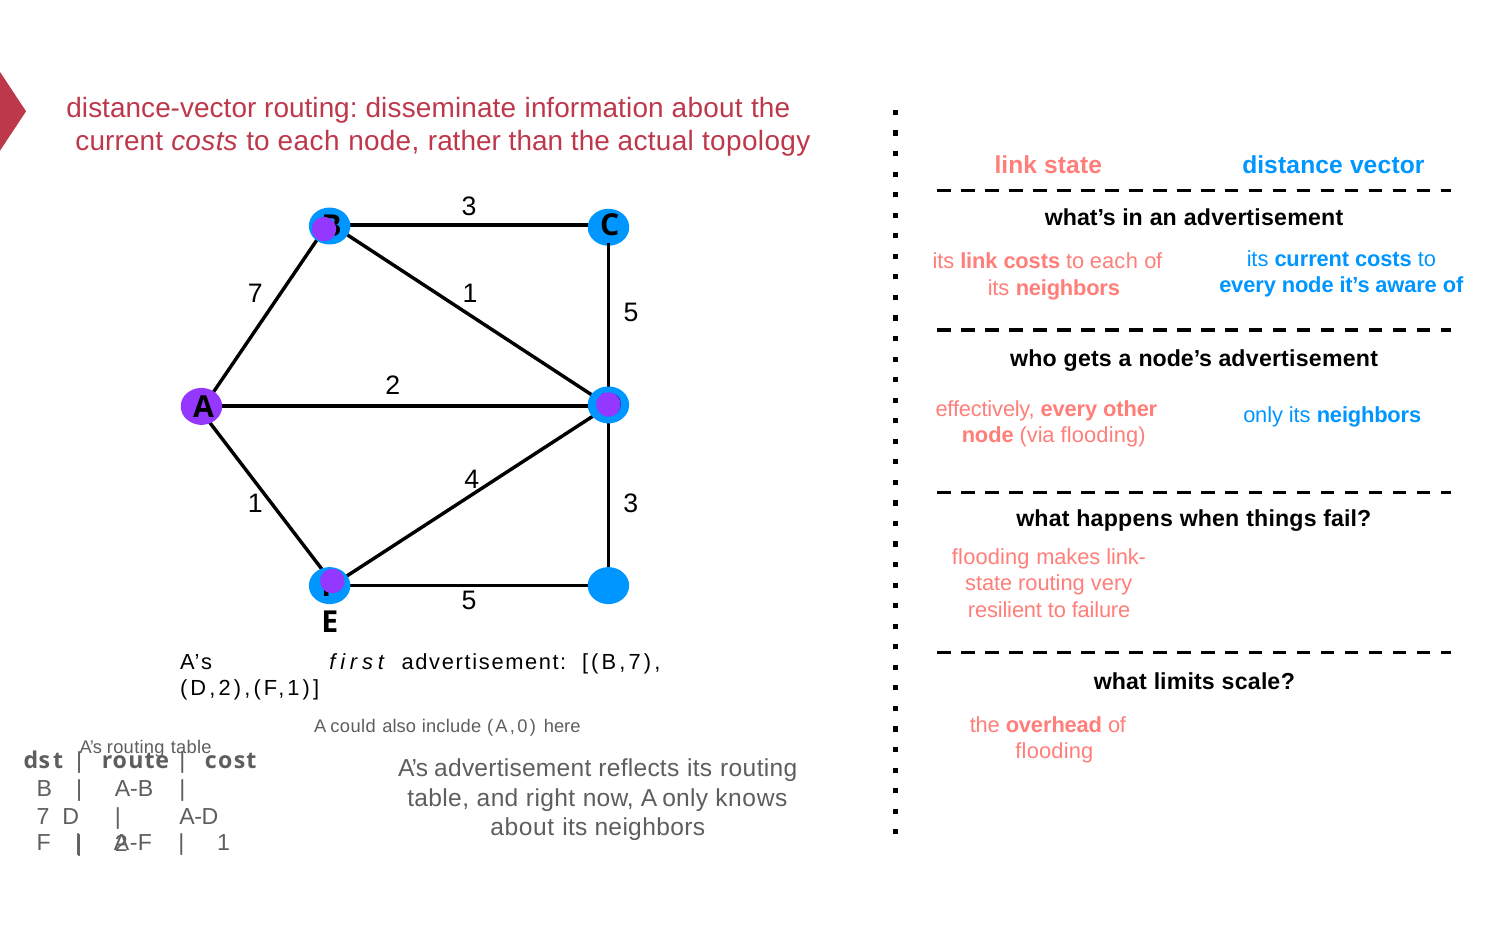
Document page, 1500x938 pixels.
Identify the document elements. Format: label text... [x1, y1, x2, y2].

text_box who gets a node’s advertisement [1009, 342, 1379, 372]
text_box 3 [460, 187, 478, 220]
text_box C [599, 204, 618, 222]
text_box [195, 223, 610, 588]
text_box the overhead of flooding [968, 709, 1129, 763]
text_box [180, 391, 190, 422]
text_box only its neighbors [1242, 399, 1425, 427]
text_box [339, 209, 350, 220]
text_box [315, 216, 333, 221]
text_box link state distance vector what’s in an advertisement [993, 191, 1426, 230]
text_box what happens when things fail? flooding makes link- state routing very resilient to failure [949, 493, 1372, 622]
text_box its link costs to each of its neighbors [931, 246, 1166, 300]
text_box [312, 596, 320, 602]
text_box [330, 223, 630, 424]
text_box B | A-B | 7 D | A-D | 2 [35, 771, 231, 857]
text_box [618, 569, 630, 602]
text_box B [320, 205, 339, 220]
text_box A’s first advertisement: [(B,7),(D,2),(F,1)] A could also include (A,0) here A’s routing table [78, 646, 711, 757]
text_box its current costs to every node it’s aware of [1216, 243, 1466, 297]
title distance-vector routing: disseminate information about the current costs to each node, rather than the actual topology [65, 43, 823, 202]
text_box effectively, every other node (via flooding) [934, 393, 1163, 447]
text_box [618, 210, 629, 223]
text_box A’s advertisement reflects its routing table, and right now, A only knows about its neighbors [395, 750, 801, 841]
text_box what limits scale? [1092, 665, 1296, 695]
text_box 3 [622, 485, 639, 518]
text_box dst | route | cost [22, 744, 257, 774]
text_box [589, 210, 599, 220]
text_box 5 [634, 293, 640, 327]
text_box F E [320, 564, 618, 639]
text_box link state distance vector what’s in an advertisement [993, 147, 1426, 190]
text_box [309, 209, 320, 221]
